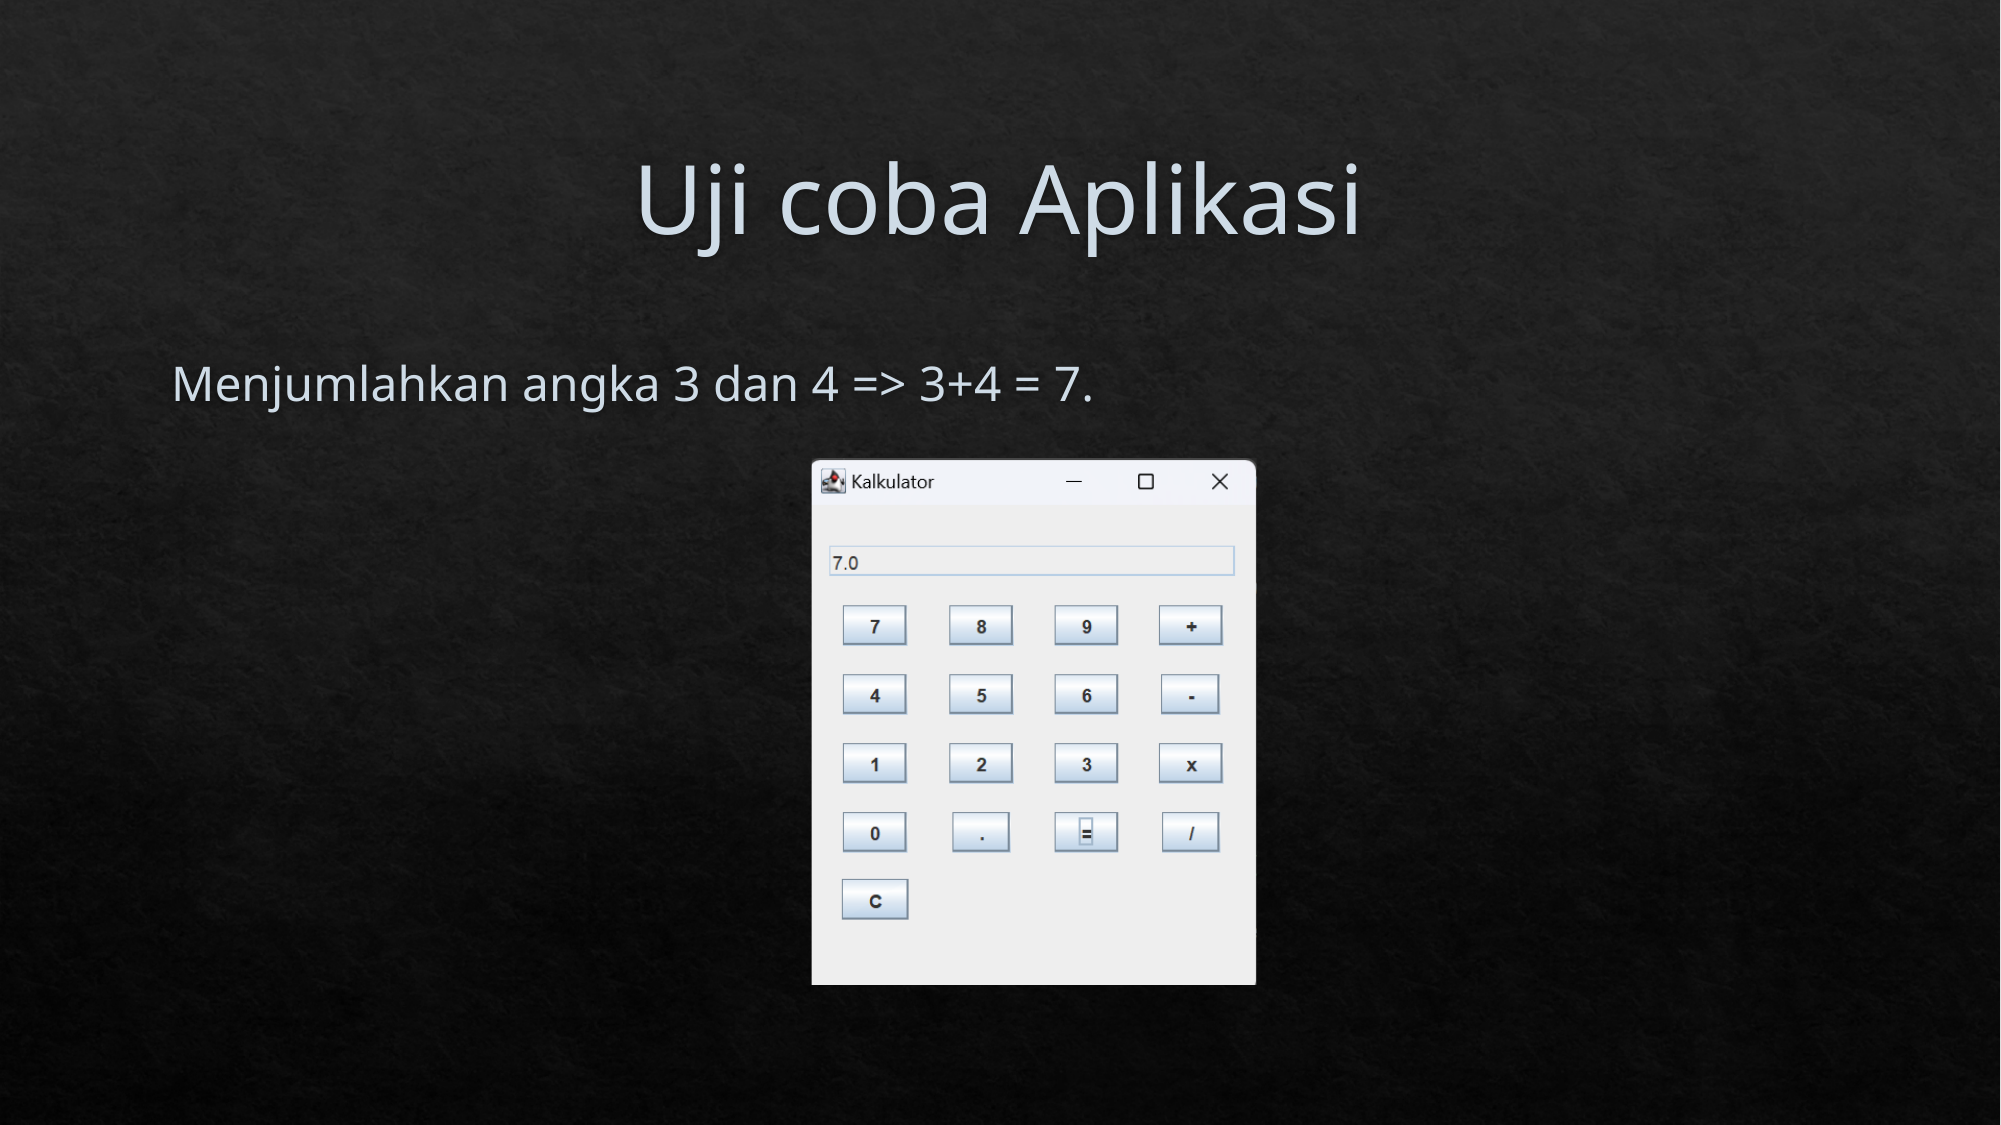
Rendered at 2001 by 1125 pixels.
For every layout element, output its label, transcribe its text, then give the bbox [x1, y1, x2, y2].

list Menjumlahkan angka 3 dan 4 => 3+4 = 7. [149, 340, 1849, 950]
picture [811, 458, 1257, 985]
title Uji coba Aplikasi [149, 99, 1849, 307]
